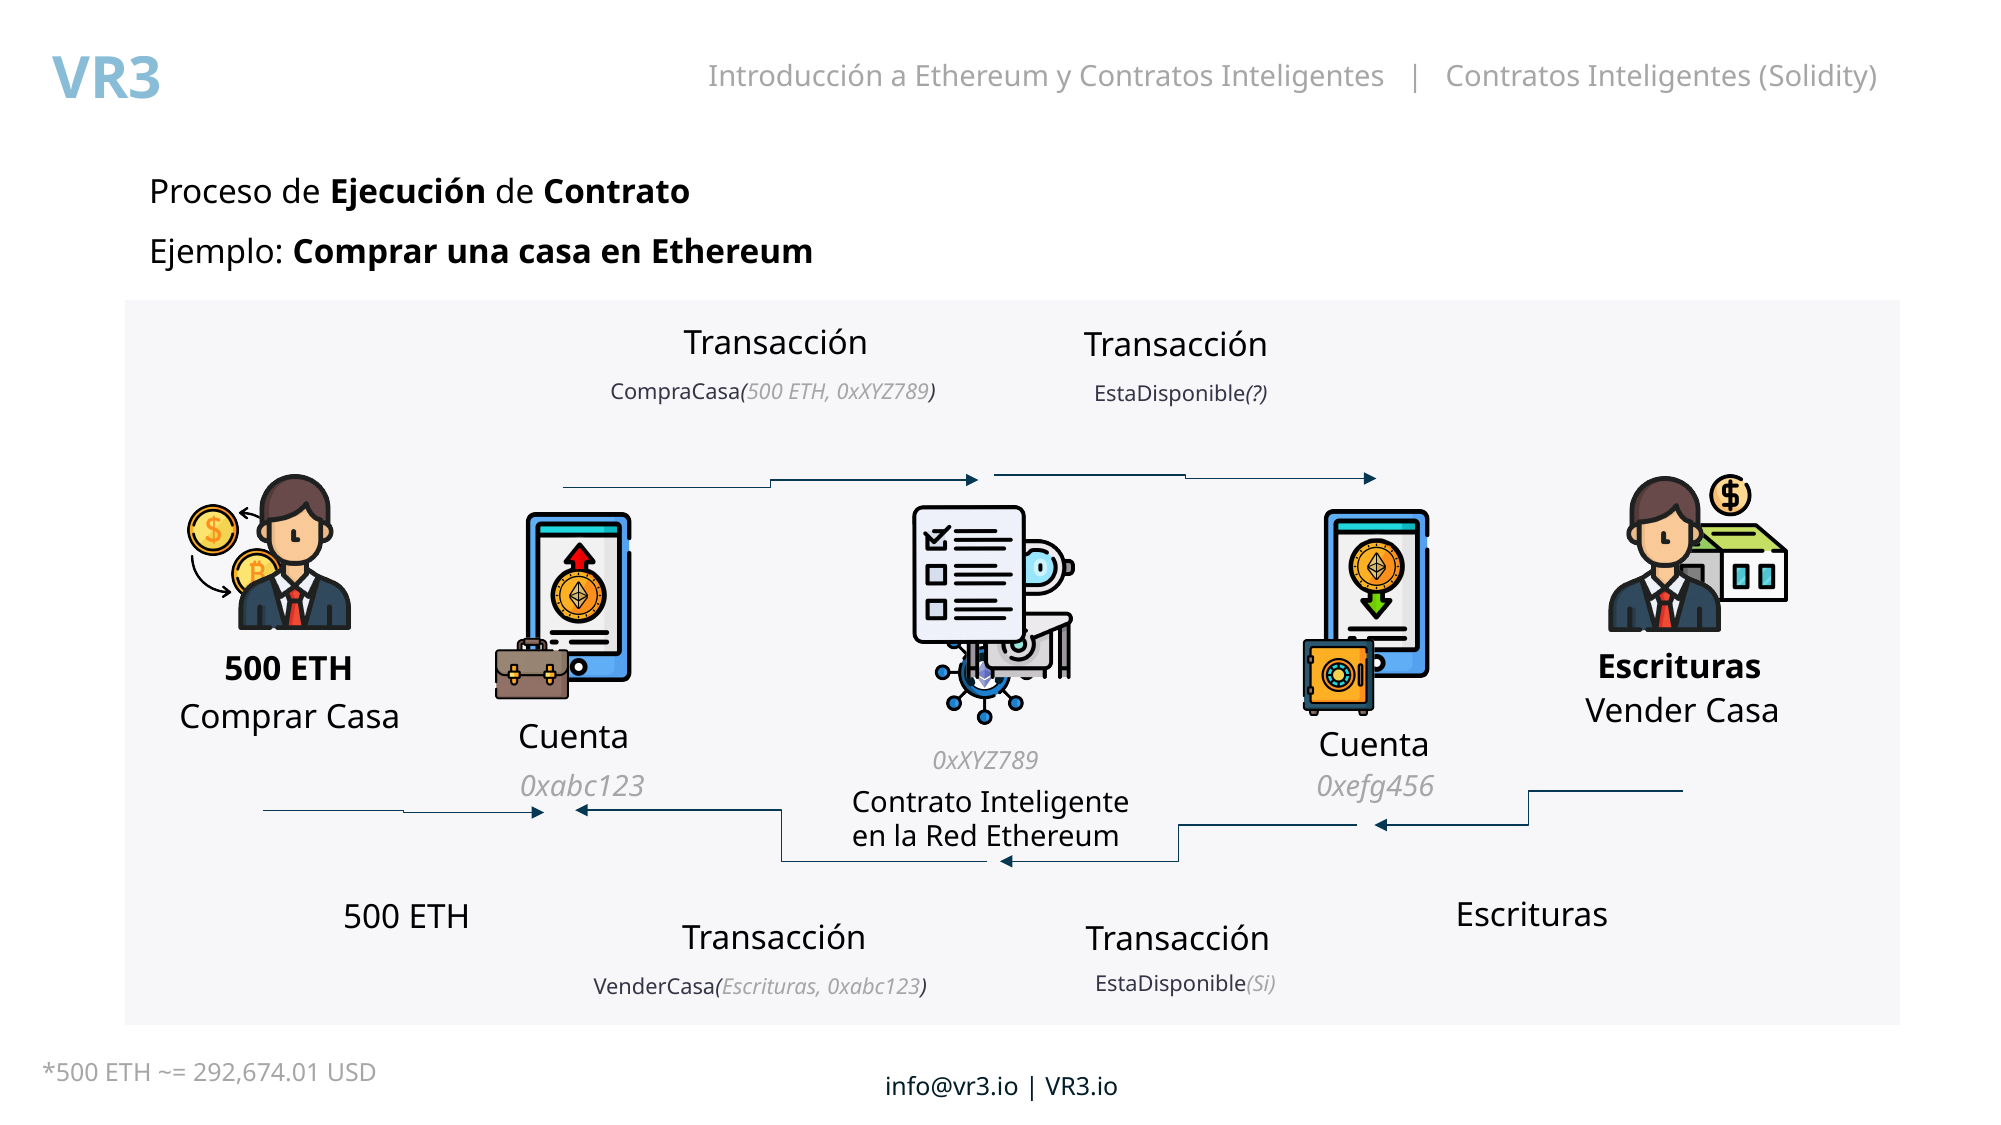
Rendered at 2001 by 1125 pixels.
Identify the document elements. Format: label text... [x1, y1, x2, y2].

text_box VenderCasa(Escrituras, 0xabc123) [812, 965, 942, 1007]
picture [1587, 474, 1788, 632]
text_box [899, 505, 1088, 726]
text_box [1183, 285, 1188, 669]
text_box VenderCasa(Escrituras, 0xabc123) [579, 965, 750, 1007]
text_box 500 ETH [328, 888, 396, 943]
text_box EstaDisponible(?) [1079, 372, 1178, 414]
text_box Vender Casa [1570, 681, 1796, 737]
text_box EstaDisponible(?) [1193, 372, 1283, 414]
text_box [1511, 653, 1546, 963]
text_box EstaDisponible(Si) [1080, 962, 1291, 1004]
text_box CompraCasa(500 ETH, 0xXYZ789) [779, 370, 951, 412]
text_box 0xefg456 [1301, 759, 1450, 810]
text_box Comprar Casa [410, 687, 416, 743]
text_box Transacción [779, 314, 884, 369]
text_box Transacción [1070, 909, 1286, 965]
text_box Cuenta [503, 713, 645, 763]
text_box Escrituras [1573, 637, 1777, 693]
text_box 500 ETH [410, 888, 486, 943]
text_box Escrituras [1440, 885, 1506, 941]
text_box Cuenta [1303, 715, 1446, 759]
text_box [779, 298, 1902, 1027]
text_box Contrato Inteligente en la Red Ethereum [837, 775, 1153, 861]
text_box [999, 824, 1358, 862]
text_box [123, 298, 761, 1027]
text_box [493, 512, 663, 705]
text_box Comprar Casa [164, 687, 396, 743]
text_box Transacción [669, 314, 761, 369]
text_box CompraCasa(500 ETH, 0xXYZ789) [595, 370, 761, 412]
picture [1291, 508, 1461, 716]
picture [187, 474, 373, 630]
text_box Transacción [1193, 316, 1284, 371]
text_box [755, 629, 808, 1043]
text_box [766, 275, 775, 628]
text_box Escrituras [1551, 885, 1624, 941]
text_box *500 ETH ~= 292,674.01 USD [27, 1049, 393, 1095]
text_box Transacción [667, 908, 750, 964]
text_box Transacción [812, 908, 882, 964]
text_box Introducción a Ethereum y Contratos Inteligentes | Contratos Inteligentes (Solidity) [693, 49, 1893, 100]
text_box 500 ETH [200, 639, 369, 687]
text_box Proceso de Ejecución de Contrato Ejemplo: Comprar una casa en Ethereum [134, 142, 830, 278]
text_box Transacción [1069, 316, 1178, 371]
text_box 0xXYZ789 [917, 737, 1054, 783]
text_box 0xabc123 [505, 759, 660, 810]
